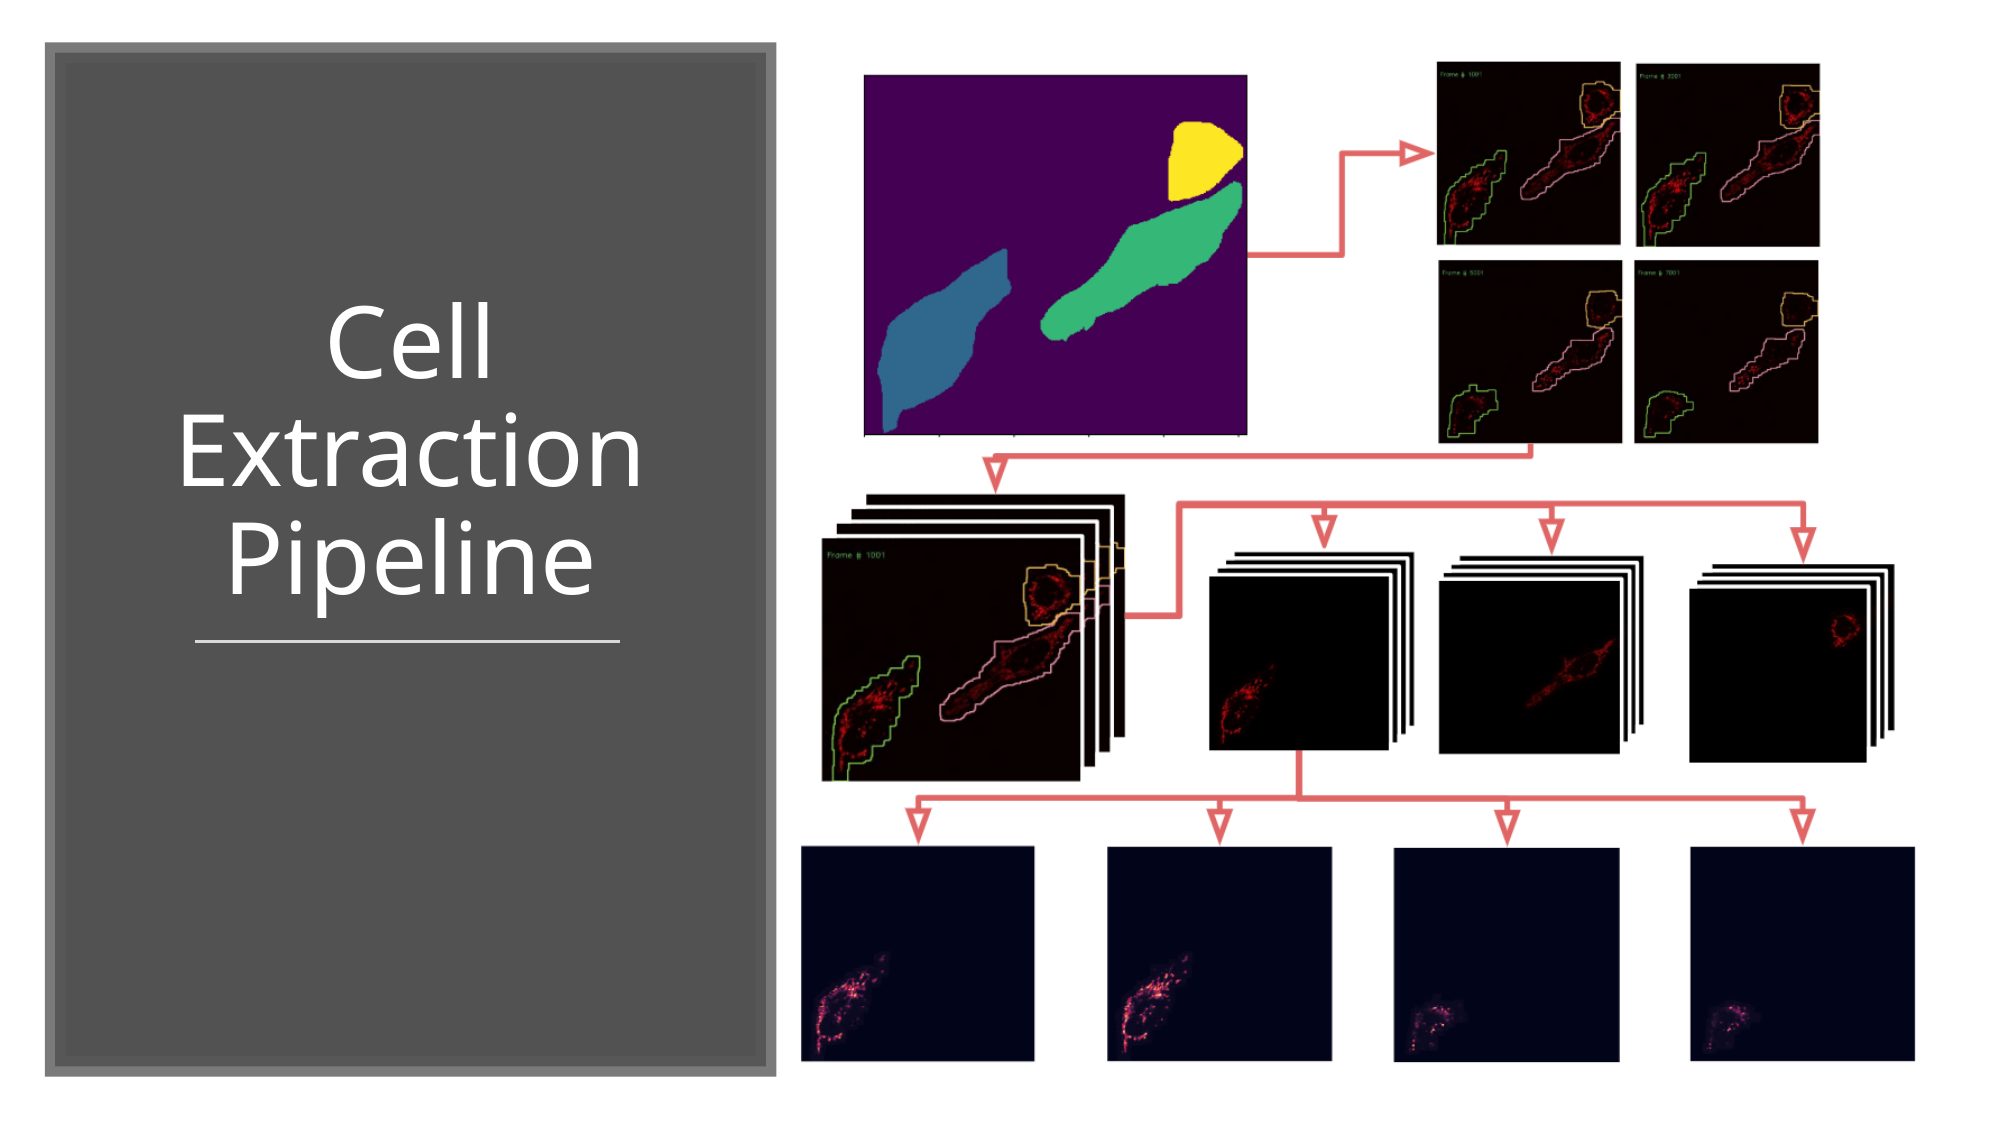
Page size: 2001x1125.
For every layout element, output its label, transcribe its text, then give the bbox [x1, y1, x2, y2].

text_box [54, 52, 767, 1067]
title Cell Extraction Pipeline [110, 149, 711, 624]
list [791, 55, 1925, 1070]
